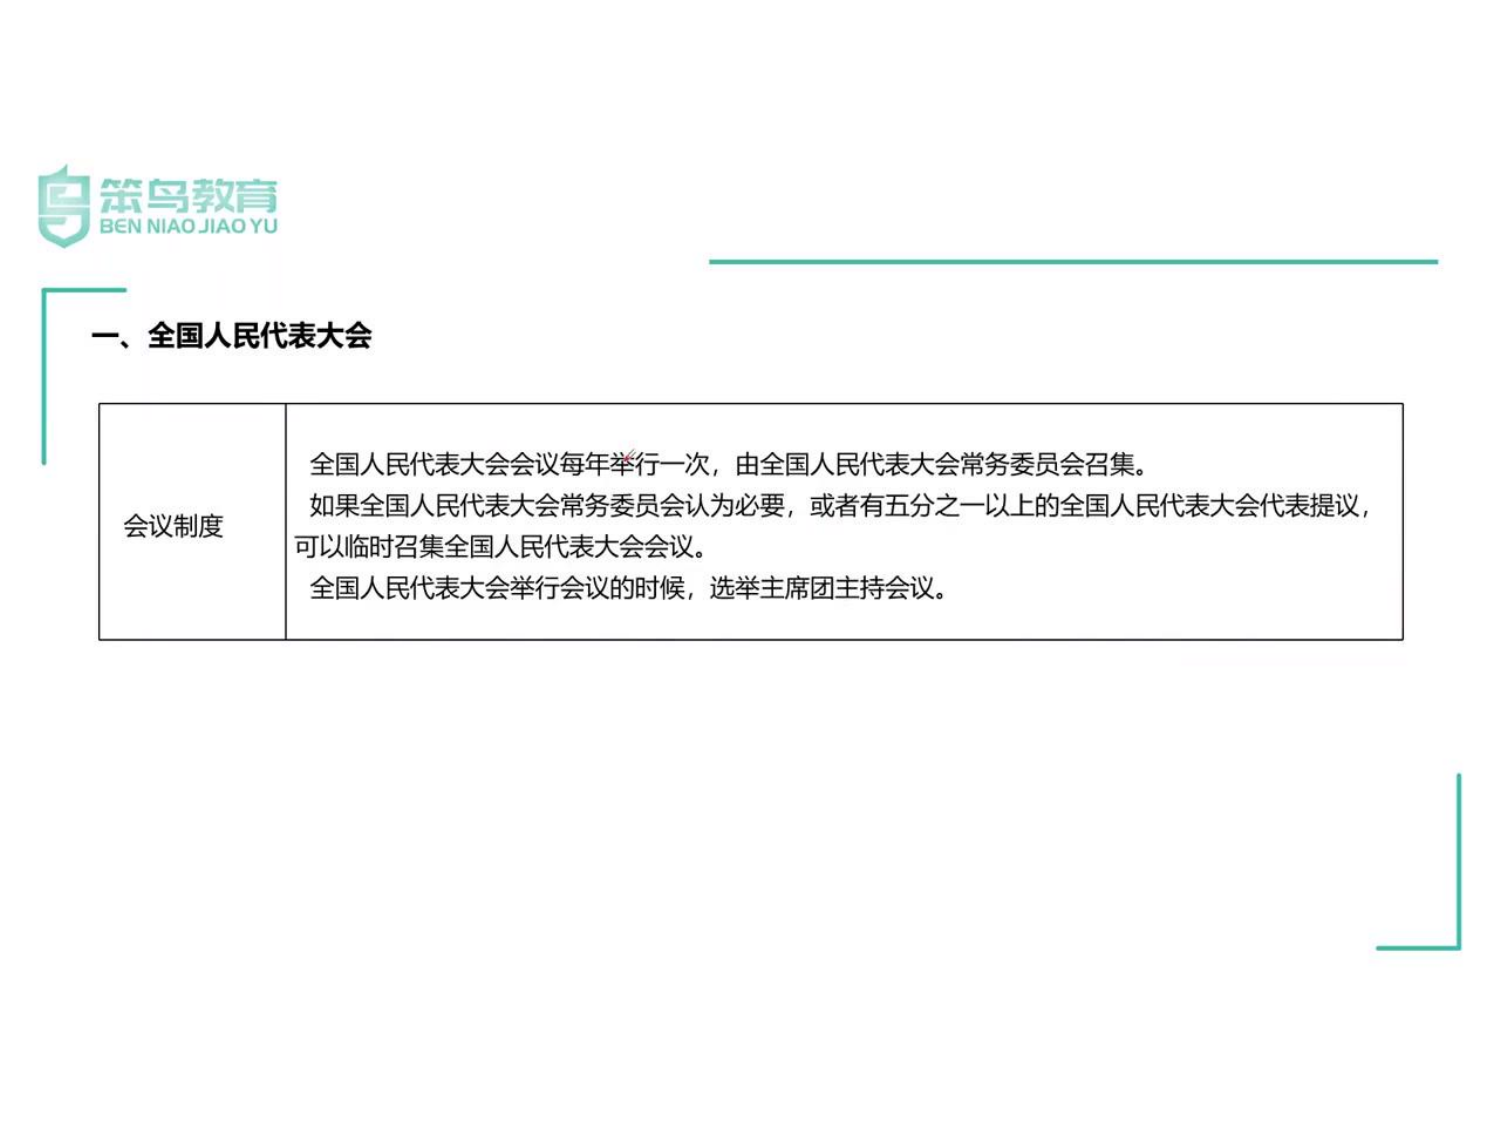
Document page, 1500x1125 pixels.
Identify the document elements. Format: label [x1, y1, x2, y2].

picture [0, 140, 1500, 985]
